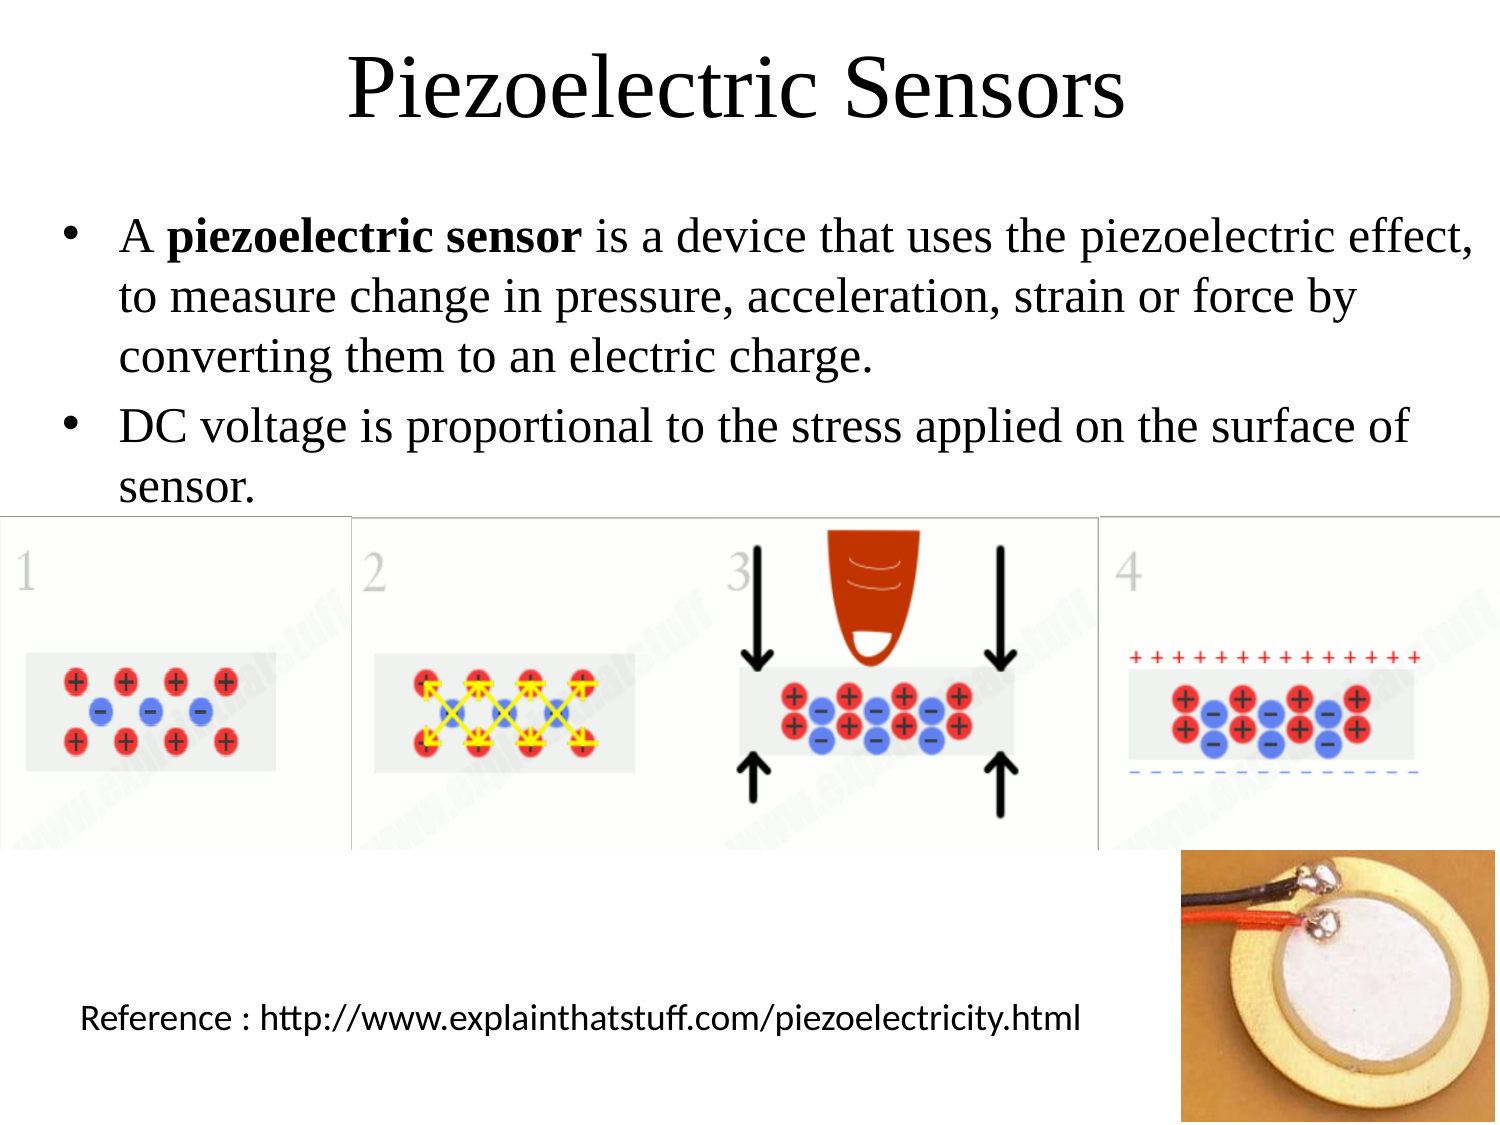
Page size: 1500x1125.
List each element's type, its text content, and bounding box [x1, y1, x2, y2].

list A piezoelectric sensor is a device that uses the piezoelectric effect, to measure change in pressure, acceleration, strain or force by converting them to an electric charge. DC voltage is proportional to the stress applied on the surface of sensor. [47, 195, 1500, 514]
title Piezoelectric Sensors [62, 0, 1413, 175]
text_box Reference : http://www.explainthatstuff.com/piezoelectricity.html [65, 985, 1098, 1046]
picture [0, 514, 1500, 1123]
